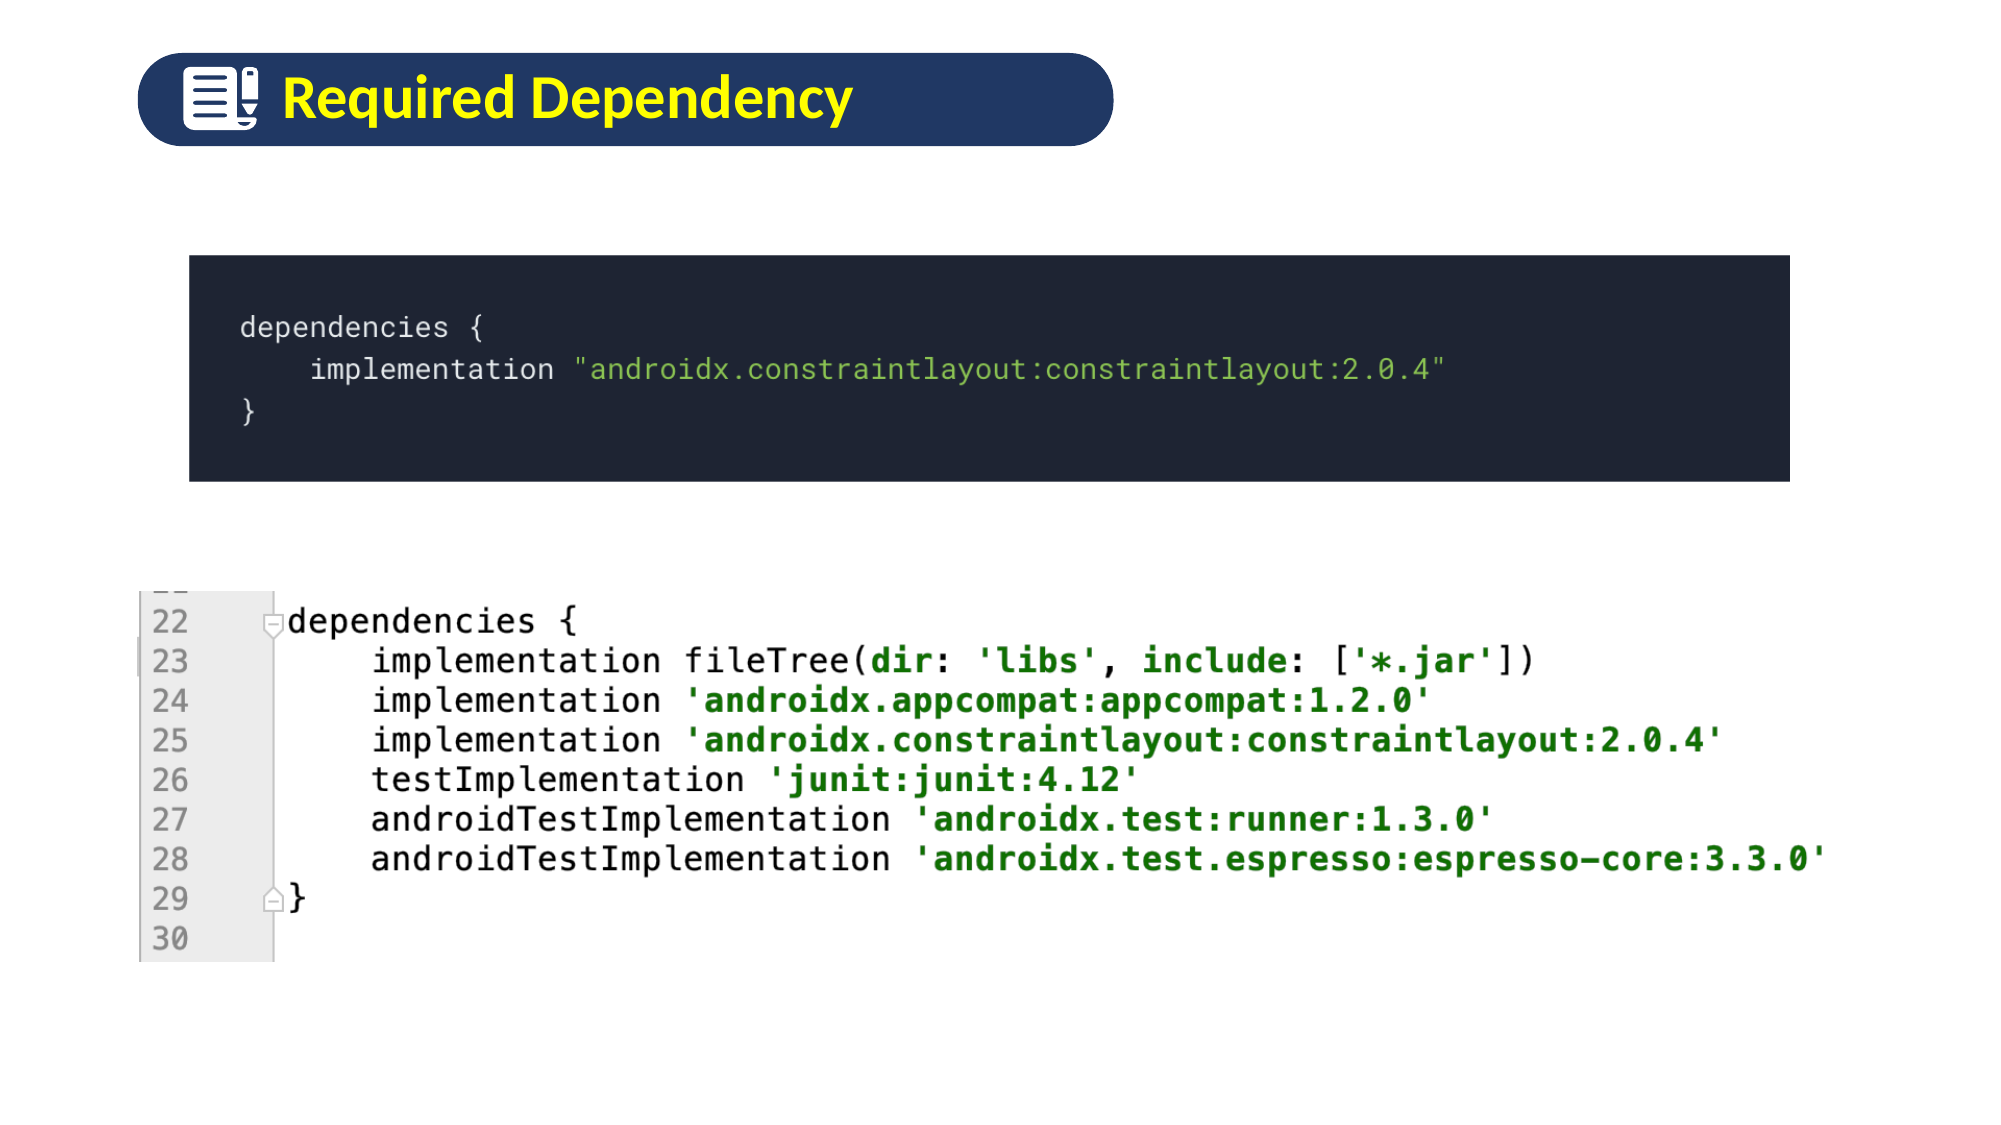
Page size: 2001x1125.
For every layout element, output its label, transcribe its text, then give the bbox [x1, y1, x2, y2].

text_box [183, 66, 259, 131]
picture [183, 249, 1790, 488]
text_box [136, 51, 1096, 148]
text_box Required Dependency [267, 48, 1114, 139]
picture [137, 591, 1853, 962]
